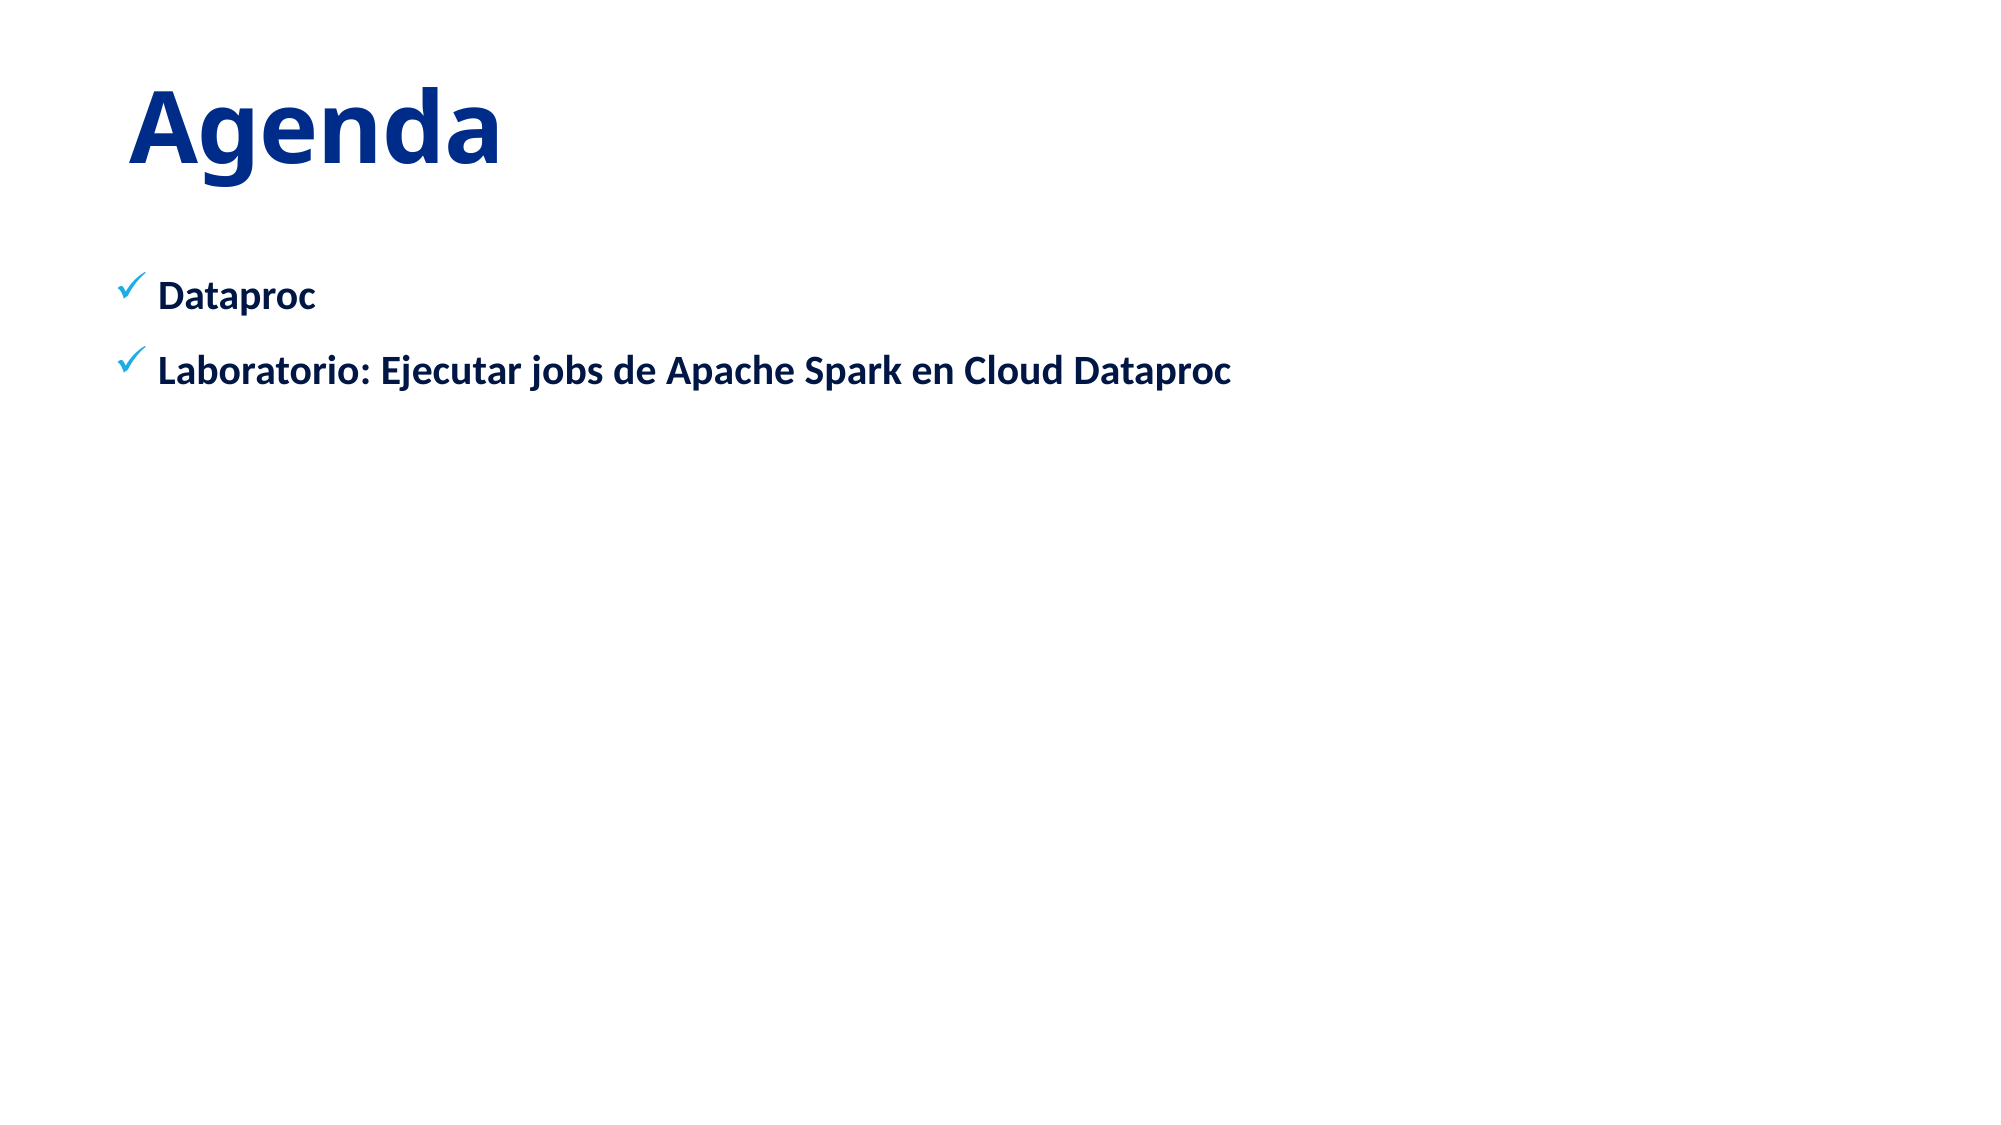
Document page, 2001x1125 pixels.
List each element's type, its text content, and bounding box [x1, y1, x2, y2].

list Dataproc Laboratorio: Ejecutar jobs de Apache Spark en Cloud Dataproc [114, 266, 1830, 1038]
title Agenda [114, 47, 1830, 220]
